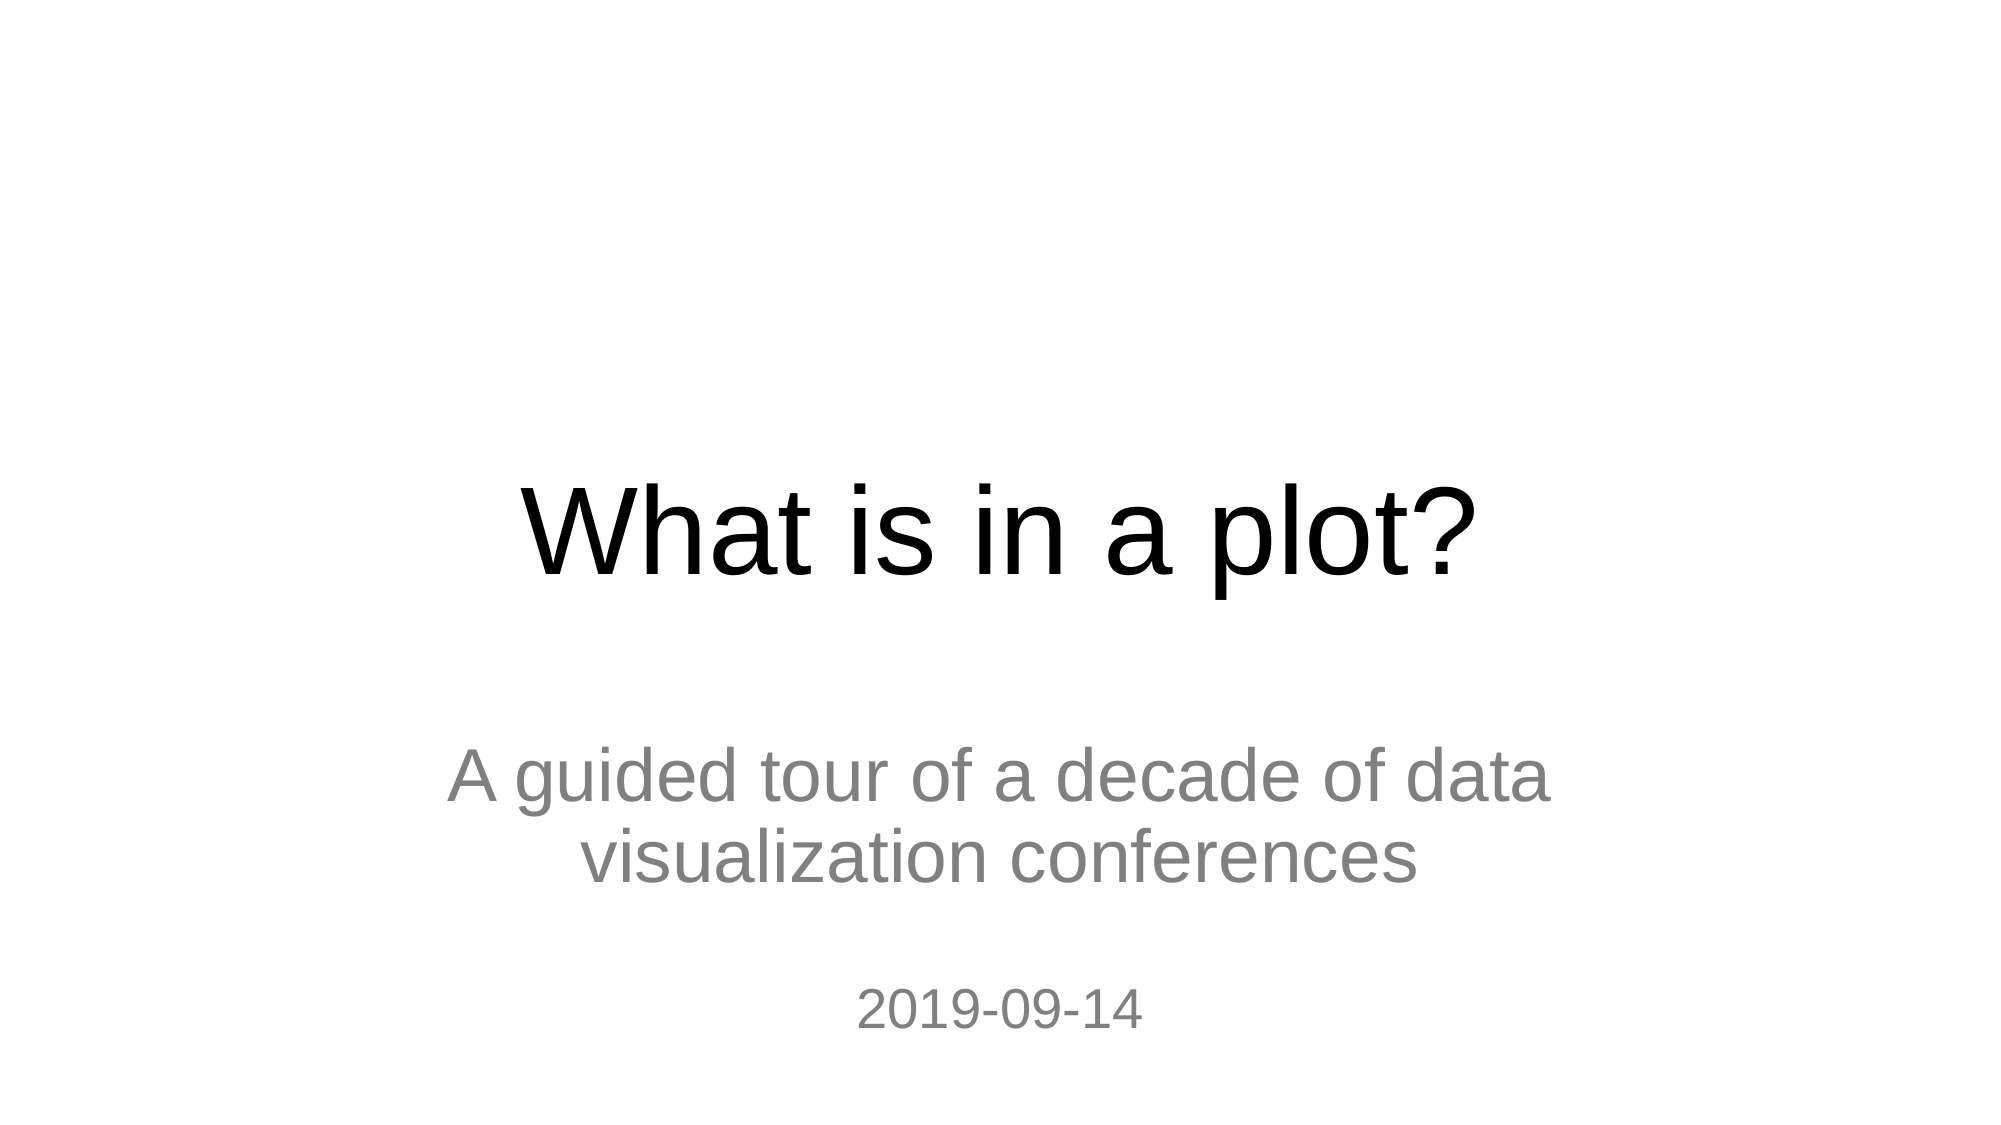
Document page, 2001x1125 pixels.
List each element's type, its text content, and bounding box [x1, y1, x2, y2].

title What is in a plot? A guided tour of a decade of data visualization conferences 2019-09-14 [249, 348, 1750, 1048]
